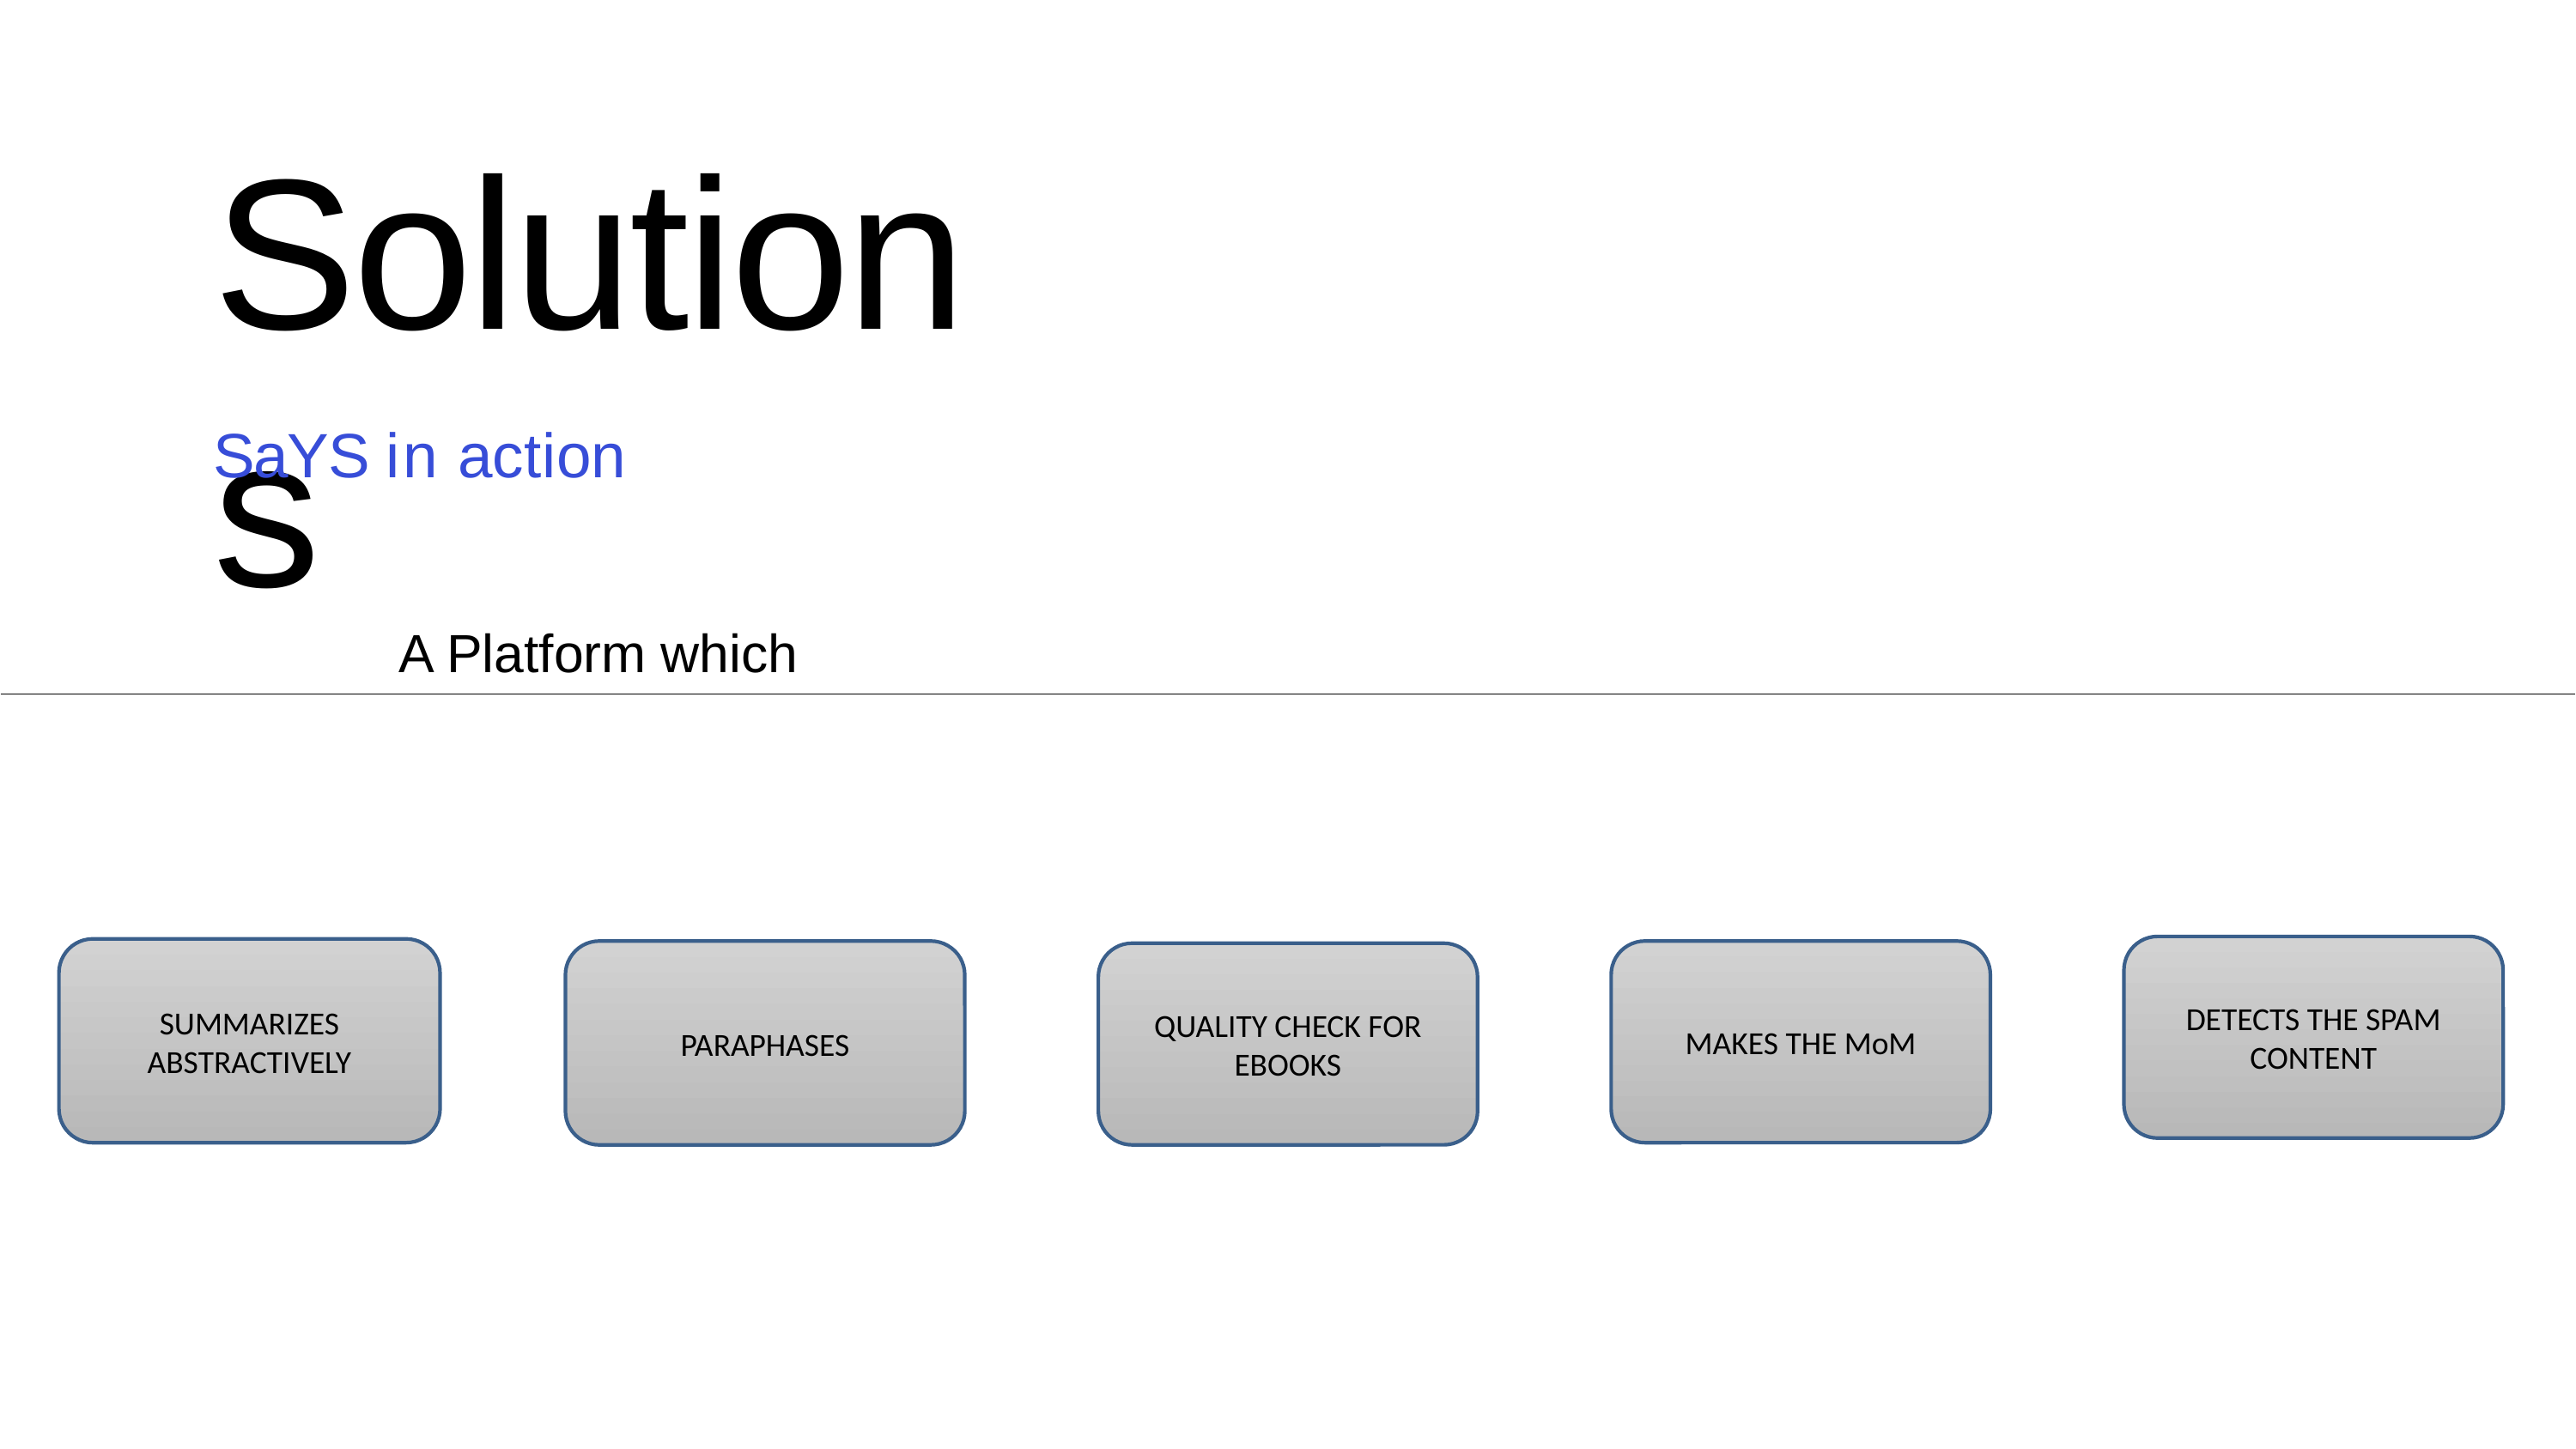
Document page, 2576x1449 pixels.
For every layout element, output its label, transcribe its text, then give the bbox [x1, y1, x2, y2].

text_box PARAPHASES [563, 939, 967, 1147]
text_box A Platform which [386, 612, 1676, 689]
text_box MAKES THE MoM [1609, 939, 1993, 1145]
text_box QUALITY CHECK FOR EBOOKS [1097, 941, 1479, 1147]
text_box SaYS in action [211, 413, 665, 490]
title Solutions [211, 112, 1071, 630]
text_box DETECTS THE SPAM CONTENT [2122, 934, 2506, 1140]
text_box SUMMARIZES ABSTRACTIVELY [57, 937, 442, 1145]
